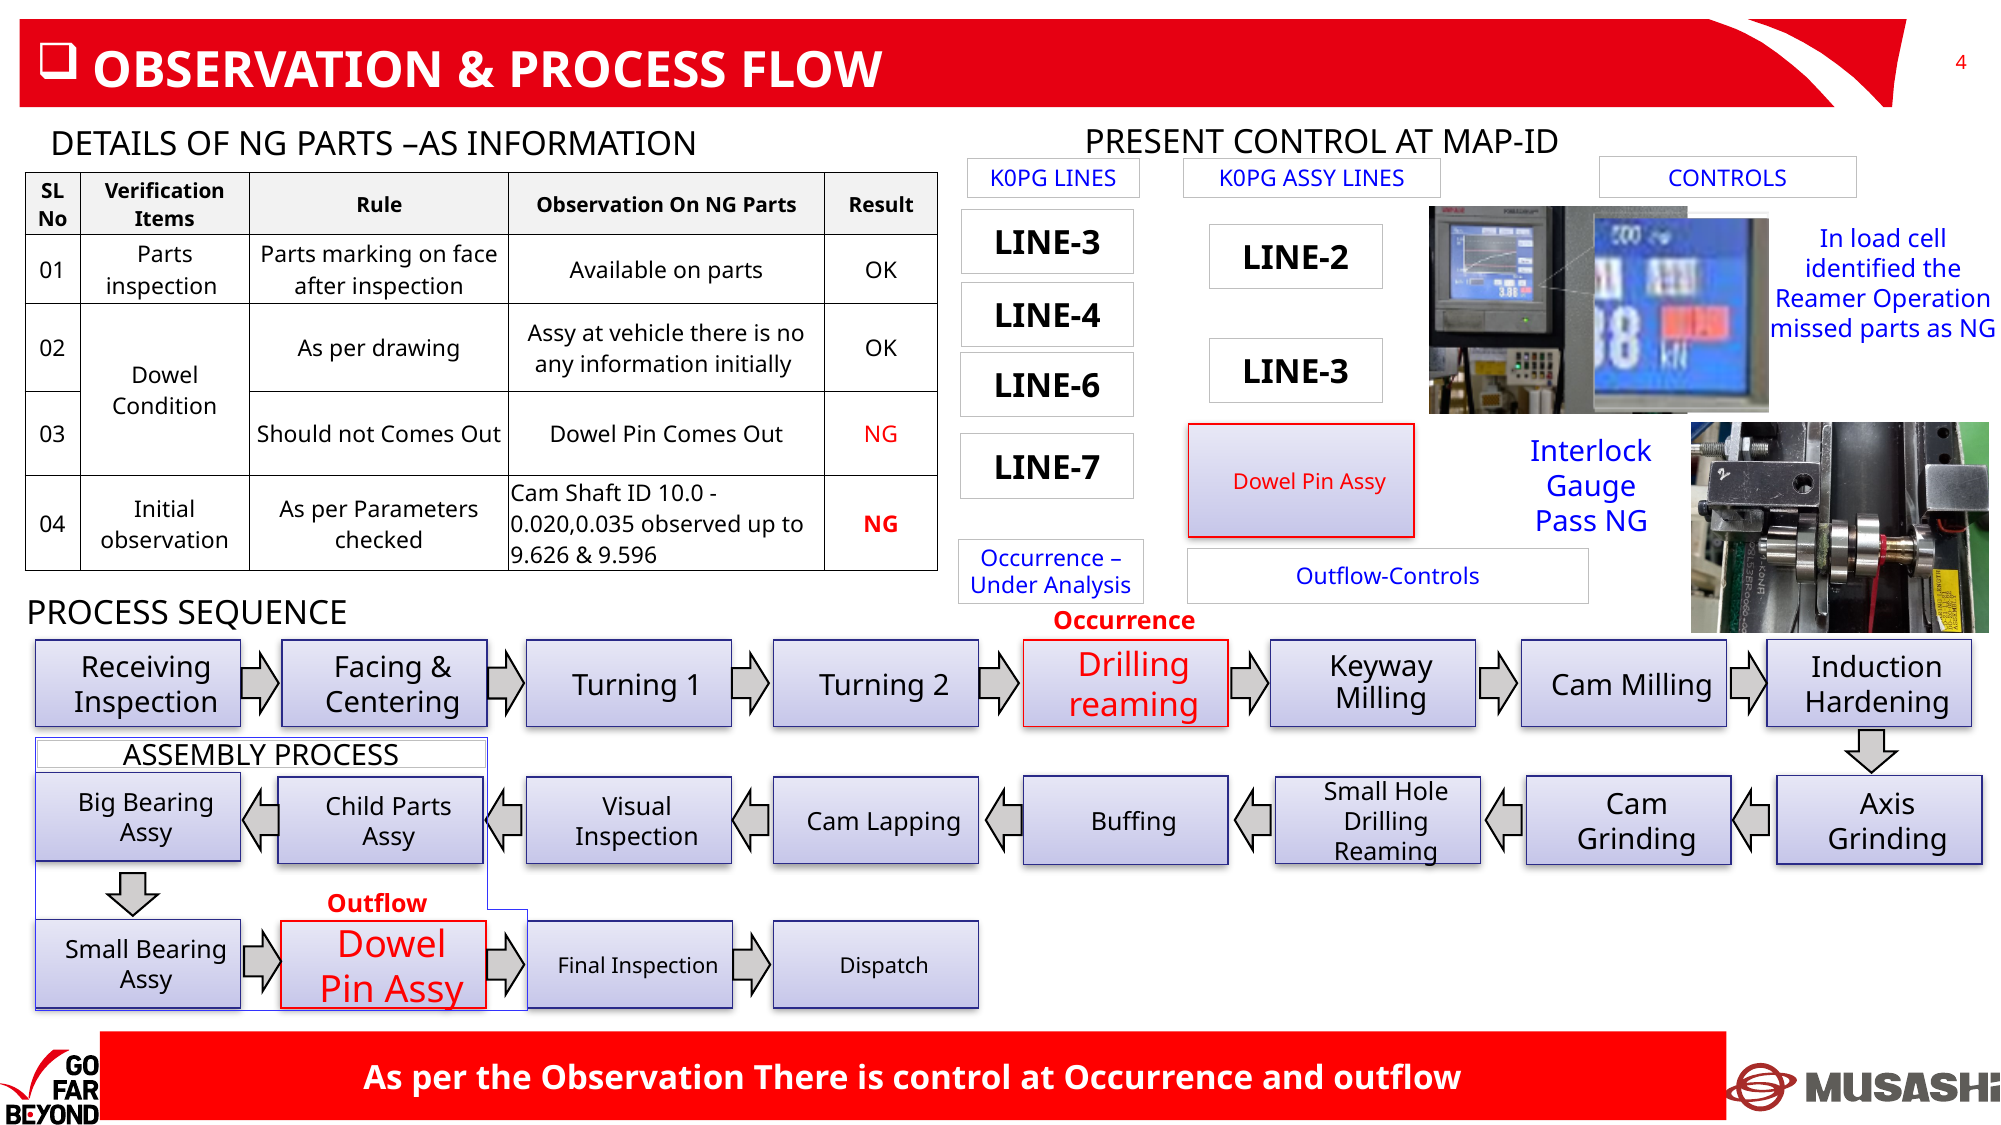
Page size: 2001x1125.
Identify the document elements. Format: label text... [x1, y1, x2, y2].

table_header Observation On NG Parts [509, 173, 824, 234]
text_box [1479, 649, 1519, 717]
text_box LINE-6 [960, 351, 1135, 417]
table_cell Cam Shaft ID 10.0 -0.020,0.035 observed up to 9.626 & 9.596 [509, 476, 824, 570]
text_box Dowel Pin Assy [1188, 423, 1414, 538]
text_box Interlock Gauge Pass NG [1498, 424, 1685, 545]
table_cell Available on parts [509, 235, 824, 303]
table_header Rule [250, 173, 508, 234]
table_cell 03 [26, 392, 80, 475]
text_box K0PG LINES [966, 157, 1141, 198]
text_box DETAILS OF NG PARTS –AS INFORMATION [35, 114, 898, 170]
text_box Cam Grinding [1526, 775, 1732, 865]
table_header SL No [26, 173, 80, 234]
table_cell NG [825, 392, 937, 475]
text_box Occurrence [1022, 597, 1227, 646]
text_box ASSEMBLY PROCESS [36, 739, 486, 769]
text_box [1843, 729, 1900, 775]
table_cell 02 [26, 304, 80, 391]
text_box [1729, 649, 1769, 717]
text_box Final Inspection [529, 921, 733, 1009]
text_box Turning 1 [526, 639, 732, 727]
text_box [984, 786, 1023, 854]
table_cell Should not Comes Out [250, 392, 508, 475]
text_box Induction Hardening [1766, 639, 1972, 727]
text_box [1484, 786, 1523, 854]
text_box [1731, 786, 1770, 854]
text_box Occurrence – Under Analysis [958, 538, 1144, 604]
text_box Facing & Centering [282, 639, 487, 727]
table_cell Initial observation [81, 476, 249, 570]
text_box Turning 2 [773, 639, 979, 727]
text_box Buffing [1023, 775, 1229, 865]
text_box Visual Inspection [526, 776, 732, 864]
text_box Small Hole Drilling Reaming [1275, 776, 1481, 864]
text_box [731, 786, 770, 854]
text_box LINE-2 [1208, 223, 1383, 290]
text_box Cam Milling [1521, 639, 1727, 727]
text_box CONTROLS [1598, 156, 1858, 198]
picture [1691, 422, 1989, 633]
text_box Drilling reaming [1023, 639, 1229, 727]
picture [1429, 206, 1769, 414]
table_cell Dowel Condition [81, 304, 249, 475]
text_box Cam Lapping [773, 776, 979, 864]
text_box Receiving Inspection [35, 639, 241, 727]
table_cell Parts inspection [81, 235, 249, 303]
text_box [730, 649, 771, 717]
text_box [240, 649, 280, 717]
text_box LINE-4 [960, 281, 1135, 347]
table_cell Dowel Pin Comes Out [509, 392, 824, 475]
slide_number 4 [1865, 33, 1982, 94]
table_cell 04 [26, 476, 80, 570]
table_cell As per Parameters checked [250, 476, 508, 570]
text_box Dispatch [773, 921, 979, 1009]
text_box PROCESS SEQUENCE [11, 583, 874, 639]
text_box Axis Grinding [1776, 775, 1982, 865]
text_box [489, 786, 523, 854]
text_box As per the Observation There is control at Occurrence and outflow [99, 1031, 1727, 1121]
table_cell 01 [26, 235, 80, 303]
table_cell OK [825, 304, 937, 391]
table_cell As per drawing [250, 304, 508, 391]
text_box LINE-7 [960, 433, 1135, 499]
table_cell Parts marking on face after inspection [250, 235, 508, 303]
text_box [1230, 649, 1270, 717]
text_box LINE-3 [960, 209, 1135, 275]
text_box Outflow-Controls [1186, 547, 1590, 604]
text_box K0PG ASSY LINES [1182, 157, 1442, 198]
title OBSERVATION & PROCESS FLOW [21, 21, 1183, 114]
table_cell NG [825, 476, 937, 570]
table_header Result [825, 173, 937, 234]
text_box [34, 736, 529, 1011]
table_header Verification Items [81, 173, 249, 234]
table_cell Assy at vehicle there is no any information initially [509, 304, 824, 391]
table_cell OK [825, 235, 937, 303]
text_box Keyway Milling [1270, 639, 1476, 727]
text_box [487, 648, 526, 718]
text_box PRESENT CONTROL AT MAP-ID [1069, 113, 1629, 168]
text_box In load cell identified the Reamer Operation missed parts as NG [1769, 214, 2000, 350]
text_box [978, 649, 1021, 717]
text_box [732, 931, 772, 999]
text_box LINE-3 [1208, 337, 1383, 403]
text_box [1233, 786, 1272, 854]
